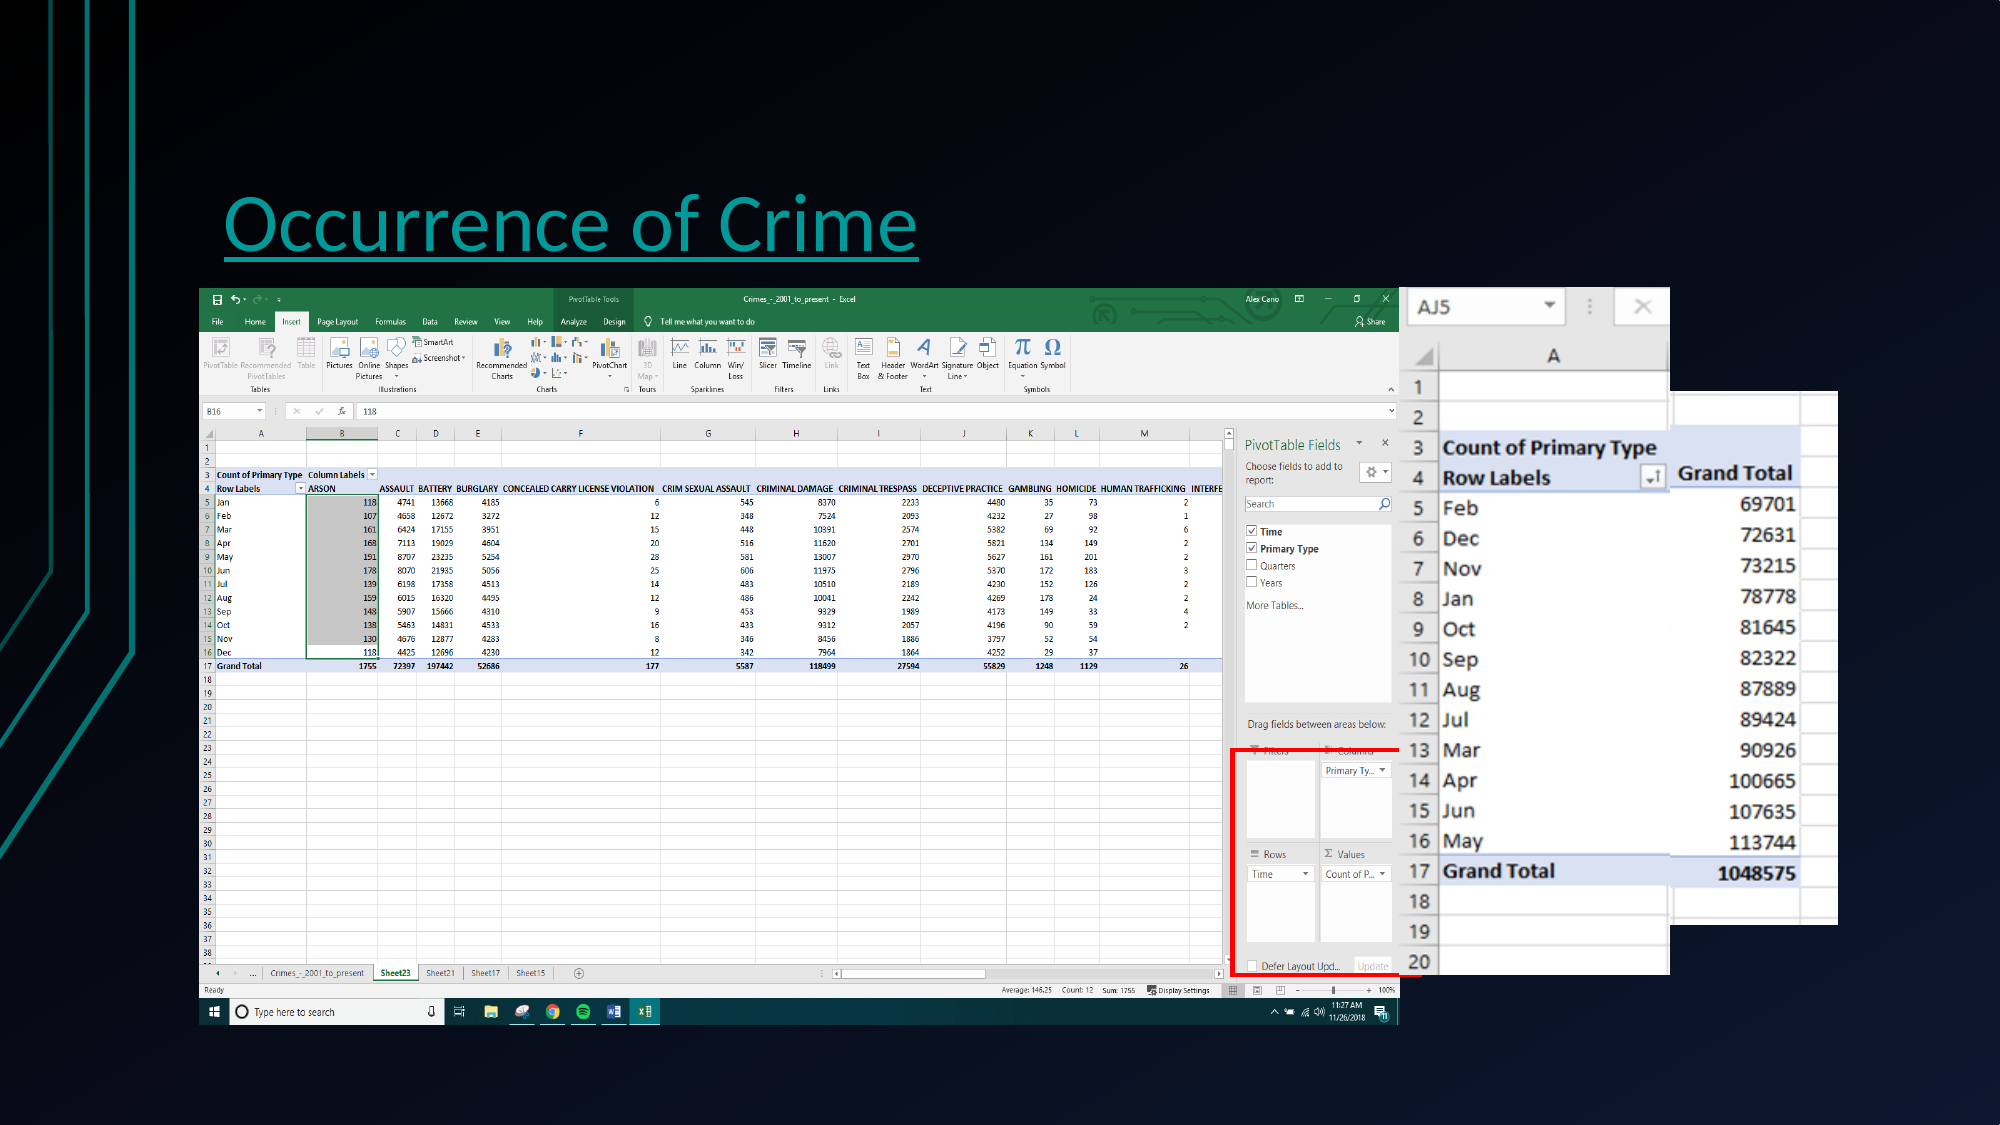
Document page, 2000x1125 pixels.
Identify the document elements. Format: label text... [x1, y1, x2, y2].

picture [199, 288, 1400, 1026]
title Occurrence of Crime [203, 78, 1904, 280]
picture [1669, 391, 1838, 926]
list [1399, 287, 1671, 976]
